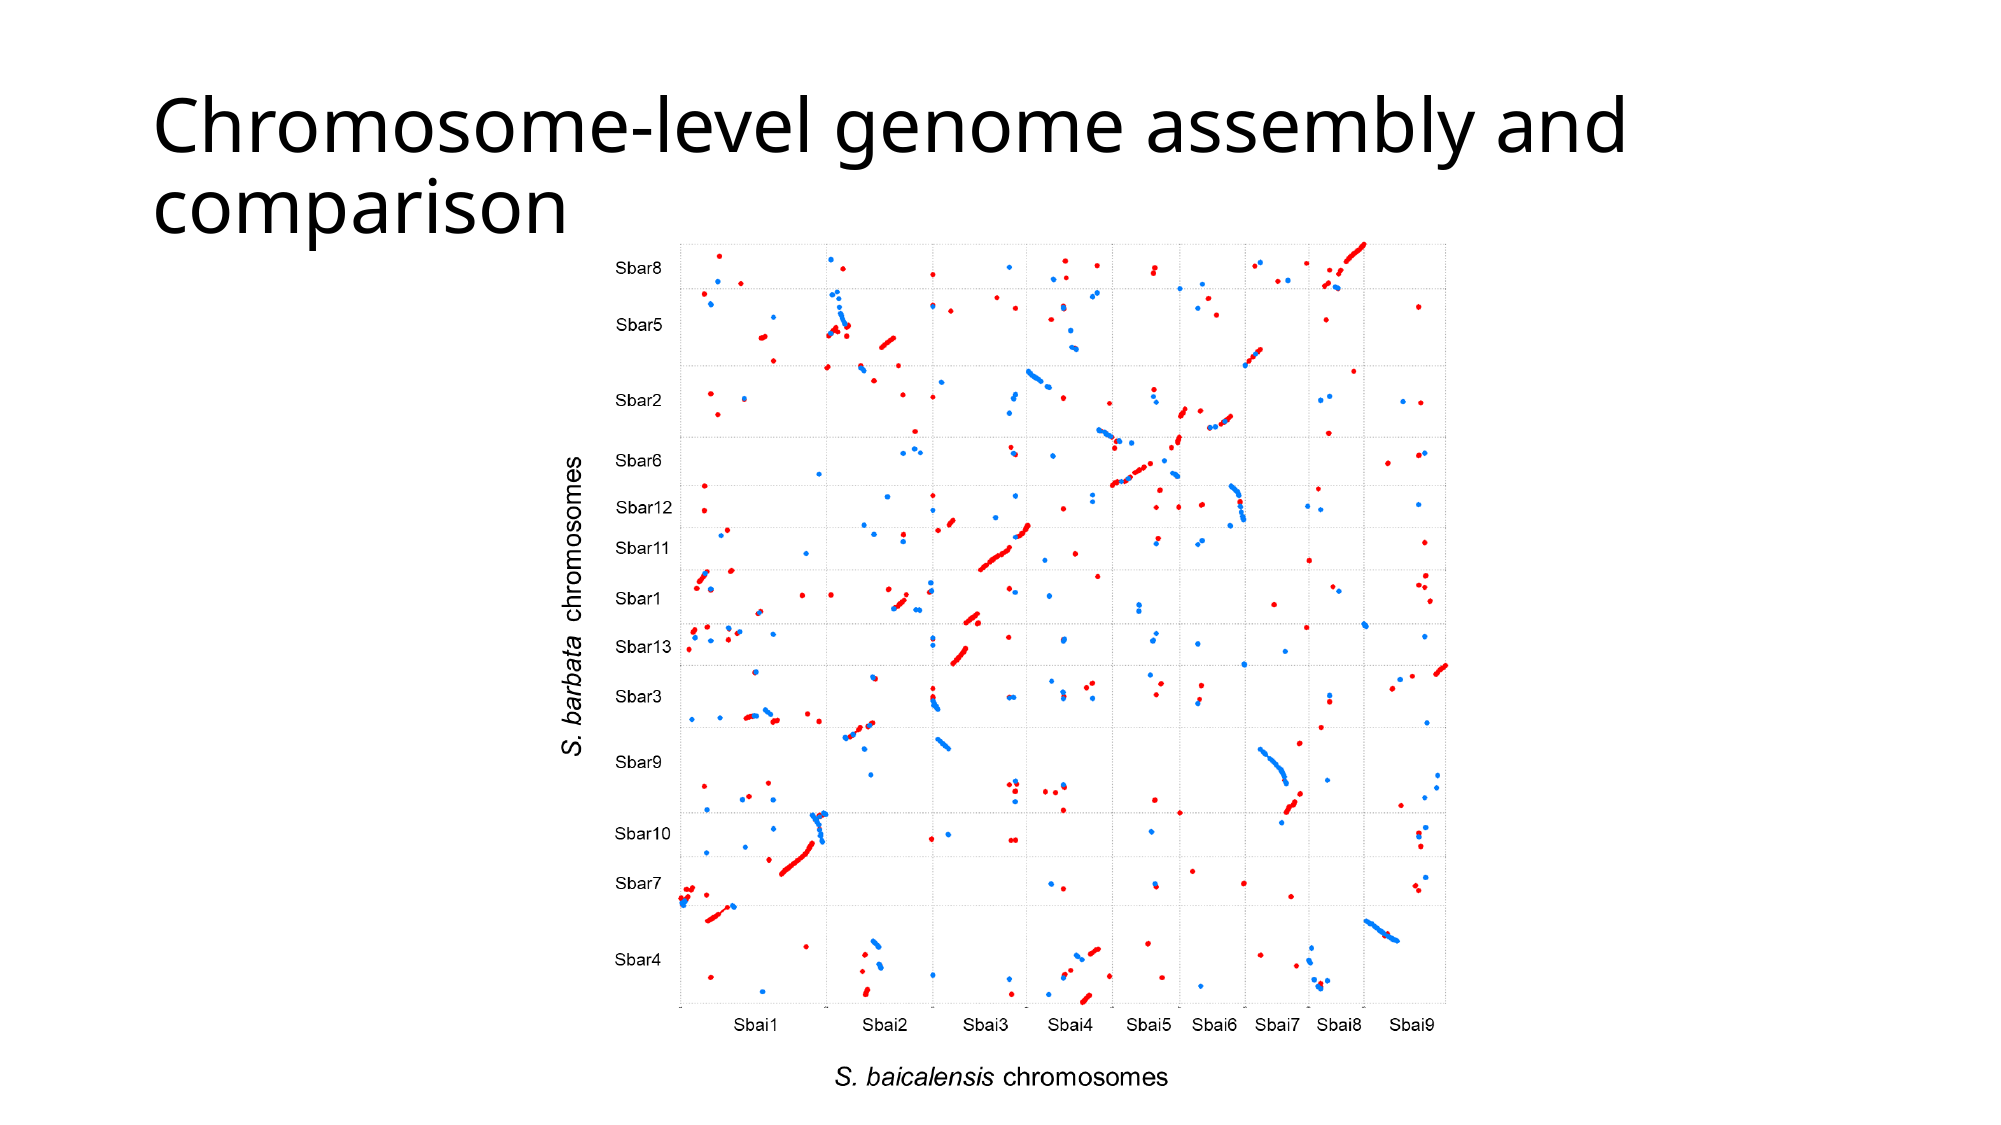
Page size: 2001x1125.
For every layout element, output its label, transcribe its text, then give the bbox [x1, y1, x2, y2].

title Chromosome-level genome assembly and comparison [137, 59, 1863, 278]
picture [546, 238, 1454, 1108]
